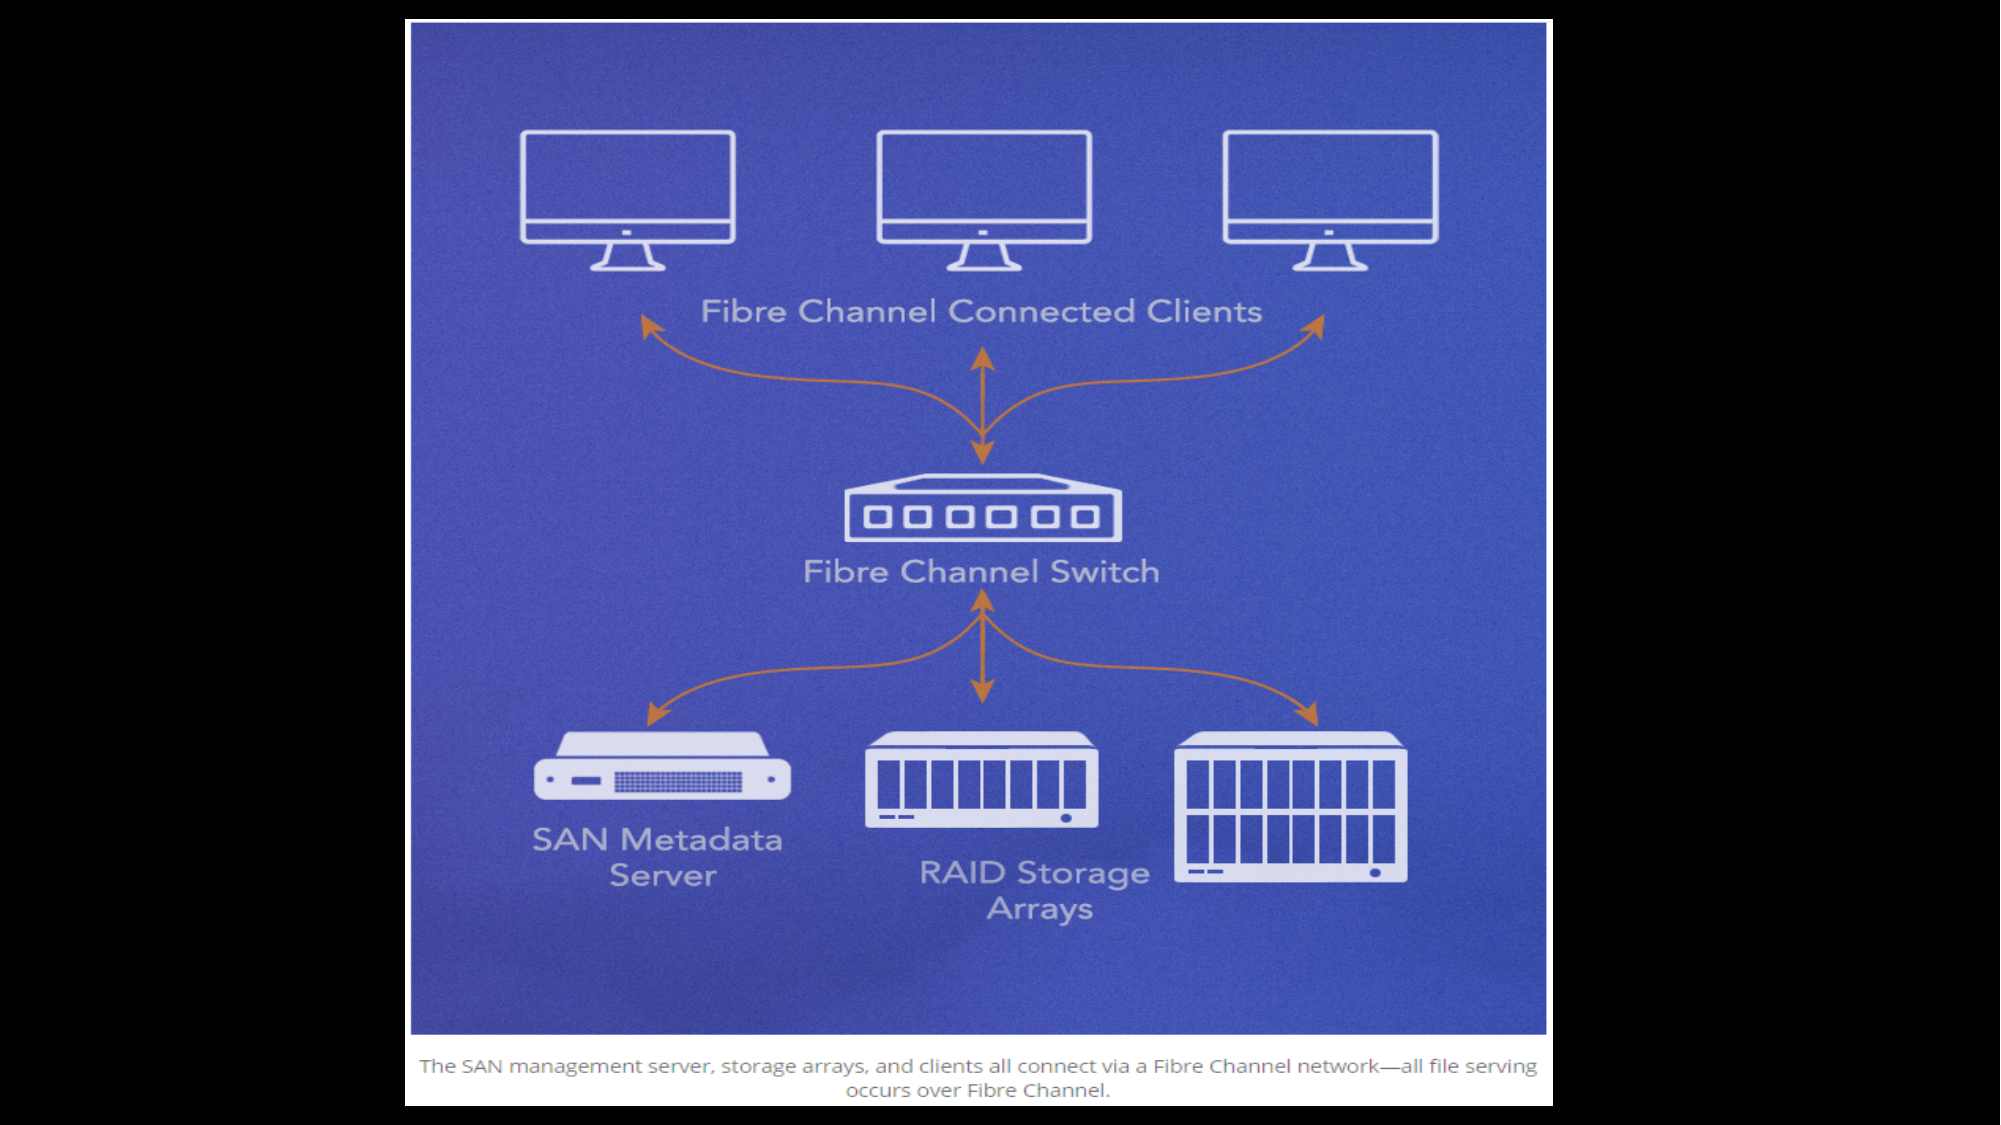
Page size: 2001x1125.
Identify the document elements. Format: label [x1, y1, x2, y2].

picture [405, 19, 1553, 1106]
